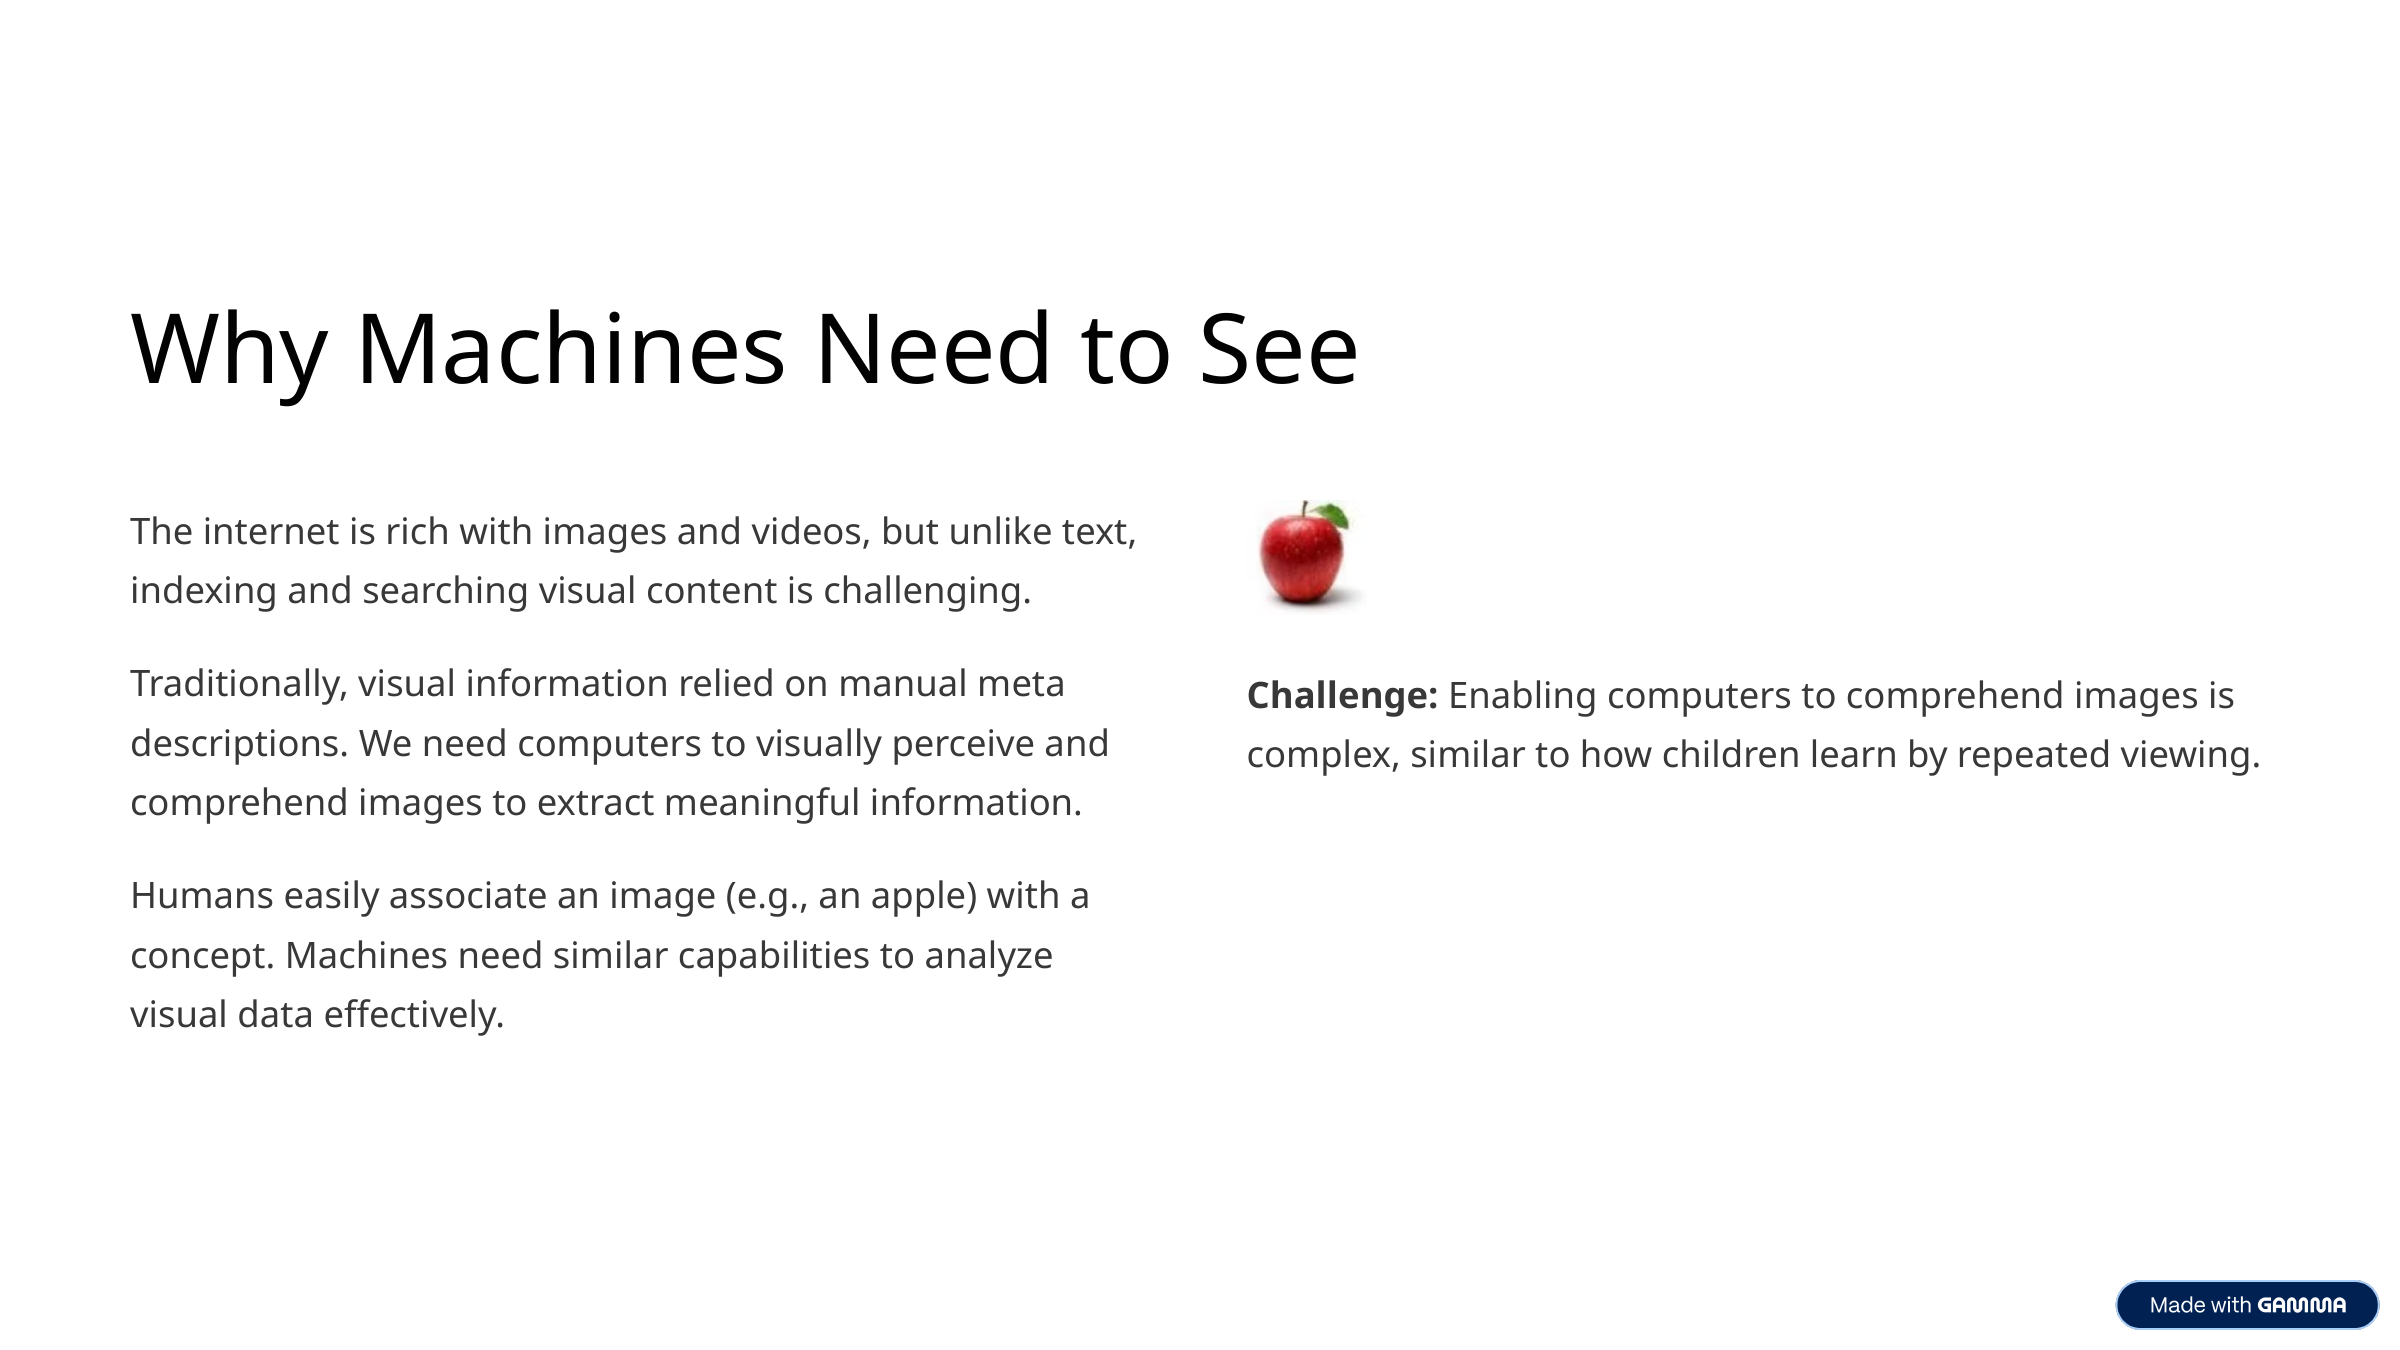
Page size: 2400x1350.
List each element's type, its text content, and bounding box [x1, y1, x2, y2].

text_box Challenge: Enabling computers to comprehend images is complex, similar to how children learn by repeated viewing. [1246, 656, 2271, 776]
picture [2106, 1271, 2389, 1339]
text_box Humans easily associate an image (e.g., an apple) with a concept. Machines need similar capabilities to analyze visual data effectively. [130, 856, 1155, 1036]
text_box The internet is rich with images and videos, but unlike text, indexing and searching visual content is challenging. [130, 492, 1155, 612]
text_box Traditionally, visual information relied on manual meta descriptions. We need computers to visually perceive and comprehend images to extract meaningful information. [130, 644, 1155, 824]
text_box Why Machines Need to See [130, 280, 1304, 403]
picture [1246, 500, 1367, 615]
